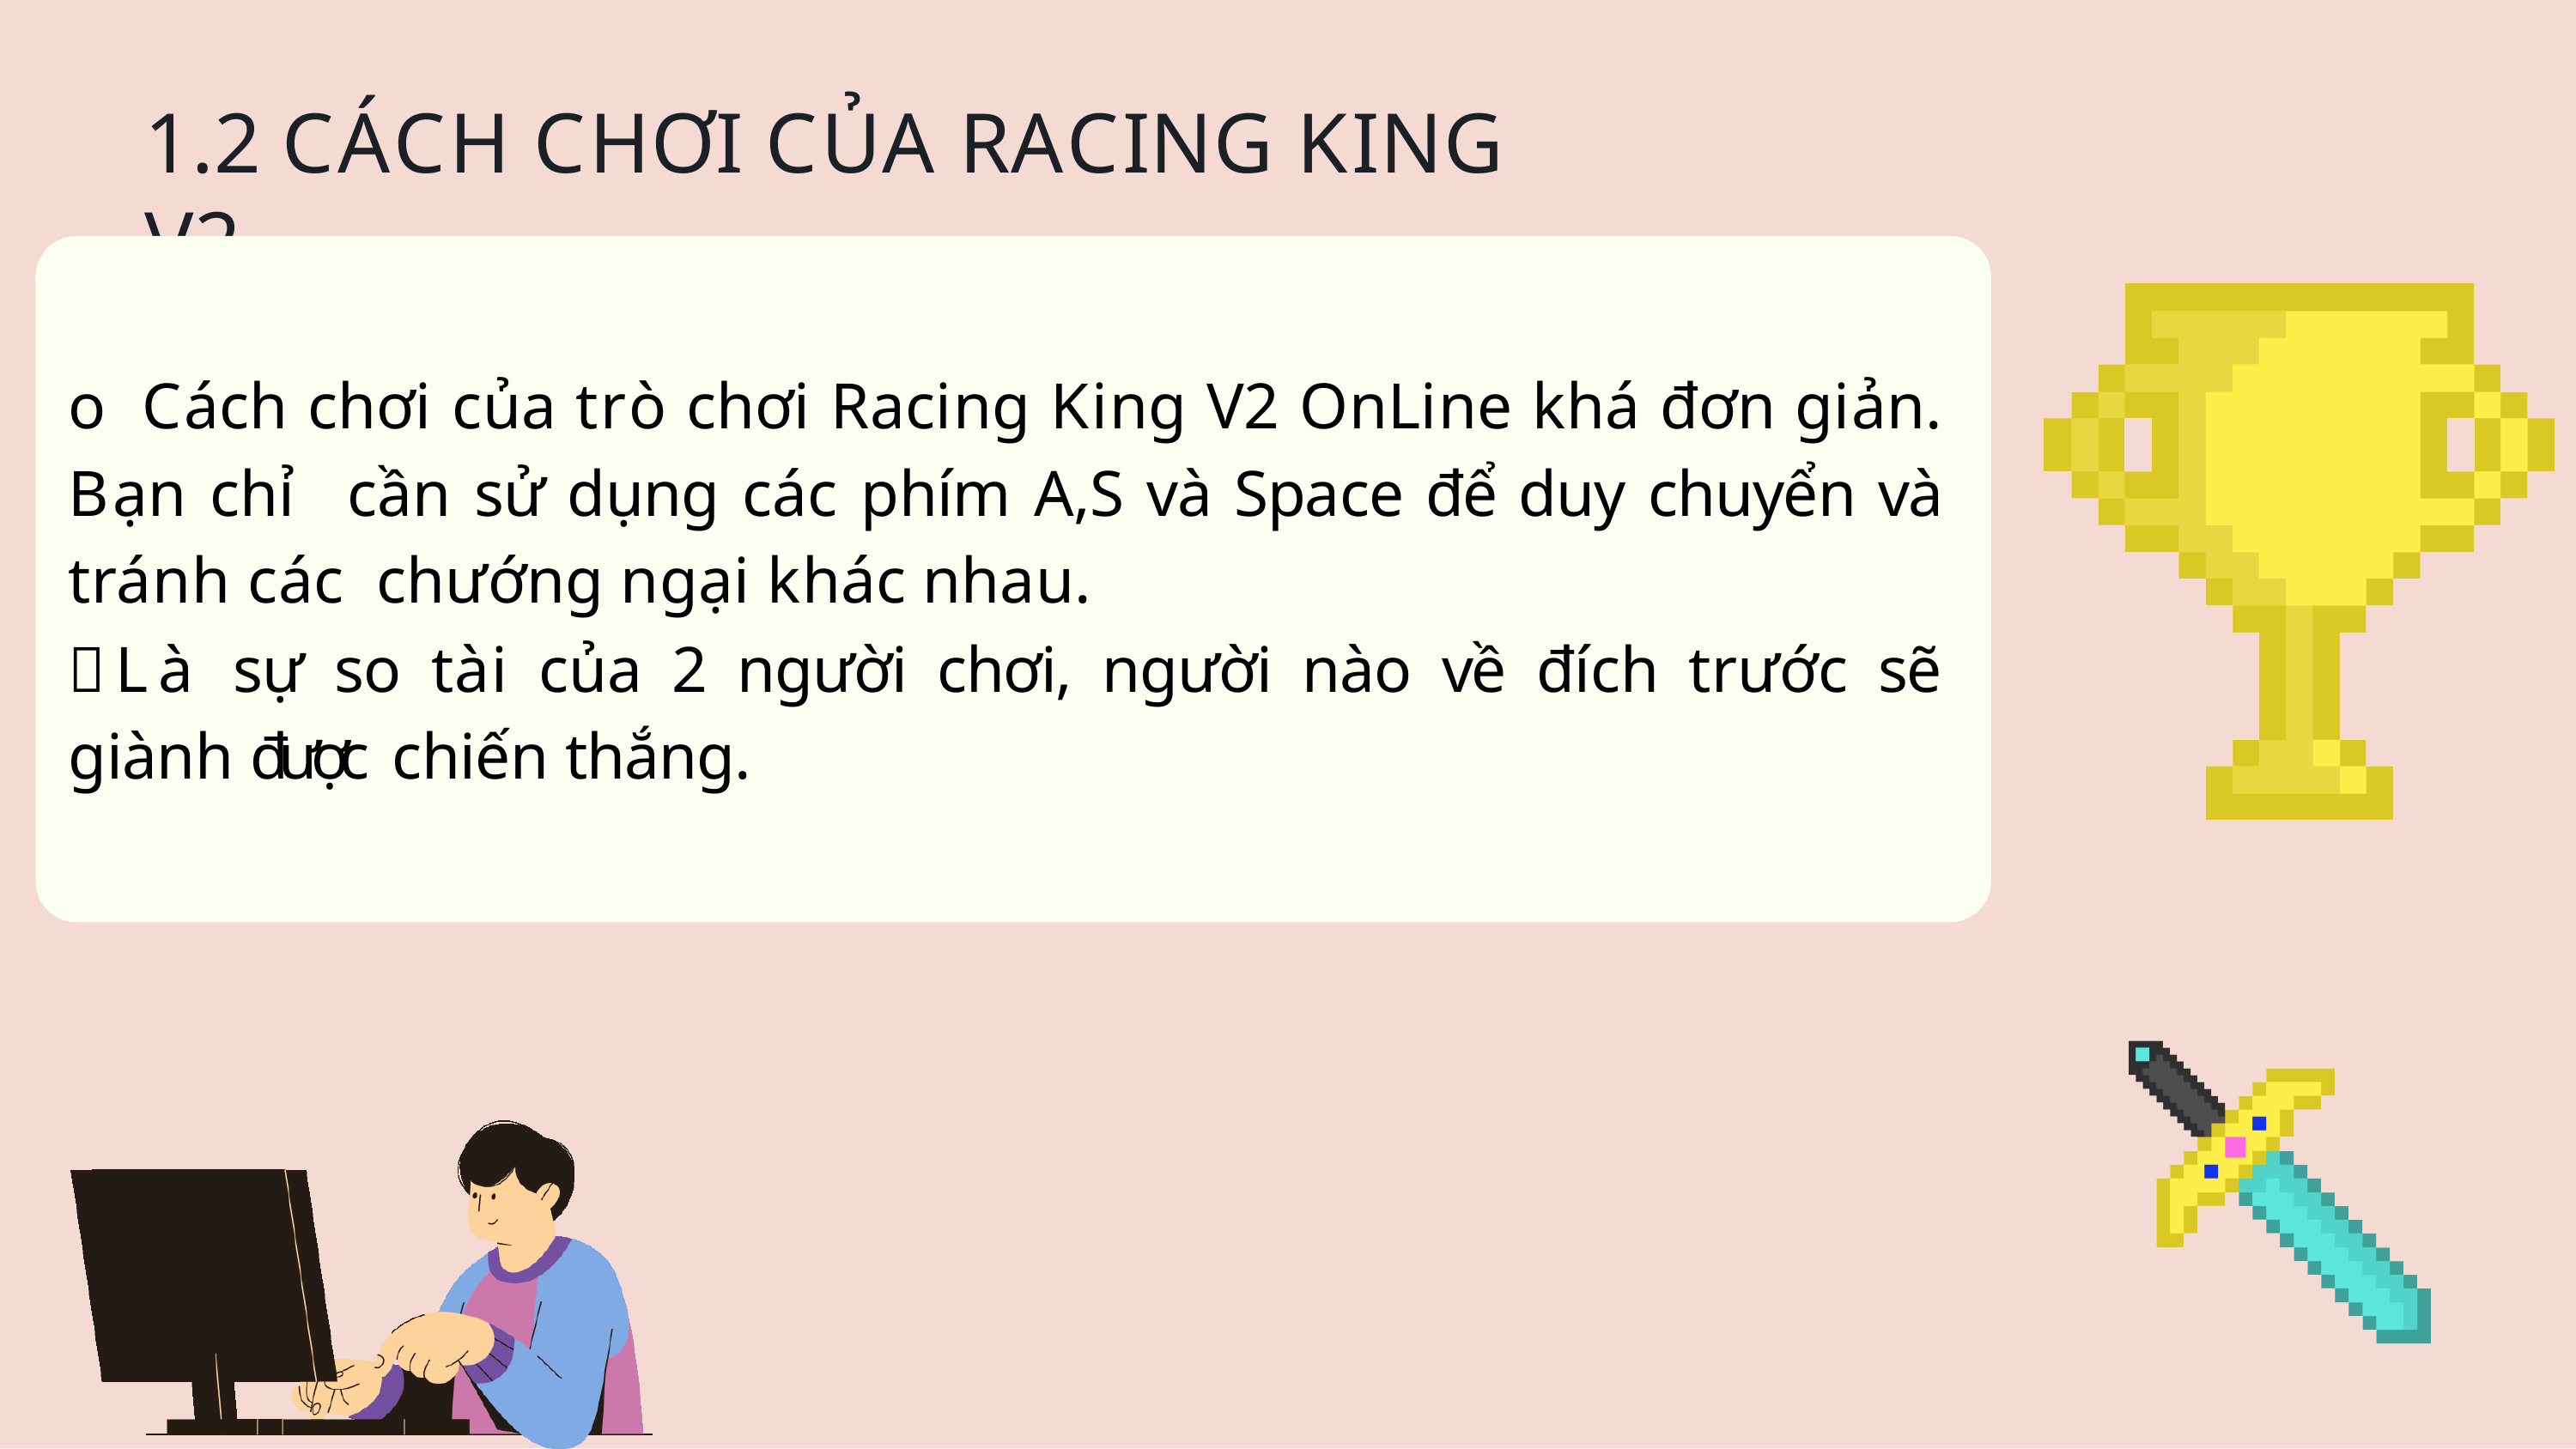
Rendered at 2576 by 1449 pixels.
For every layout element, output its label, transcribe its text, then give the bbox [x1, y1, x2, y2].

picture [2044, 282, 2555, 874]
picture [2129, 999, 2432, 1343]
picture [70, 1119, 653, 1449]
title 1.2 CÁCH CHƠI CỦA RACING KING V2 [143, 88, 1528, 235]
text_box [35, 235, 1991, 923]
text_box o Cách chơi của trò chơi Racing King V2 OnLine khá đơn giản. Bạn chỉ cần sử dụng các phím A,S và Space để duy chuyển và tránh các chướng ngại khác nhau. ✅Là sự so tài của 2 người chơi, người nào về đích trước sẽ giành được chiến thắng. [66, 352, 1944, 792]
